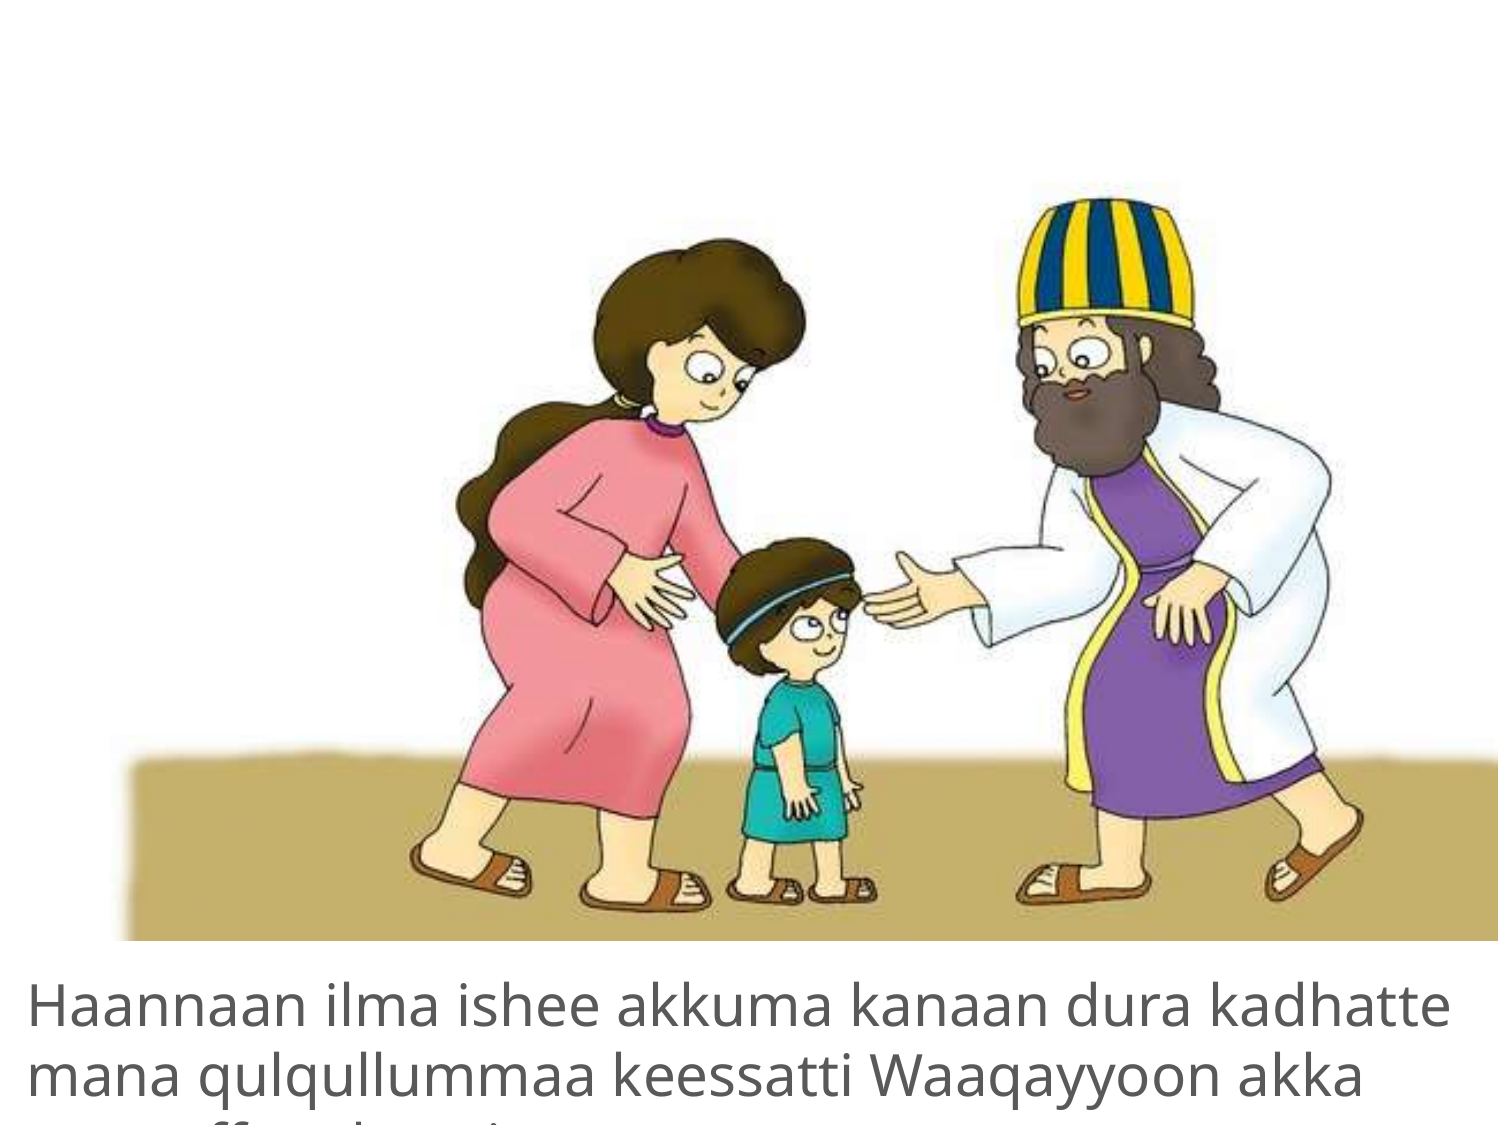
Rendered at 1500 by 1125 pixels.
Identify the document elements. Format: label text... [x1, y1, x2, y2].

picture [0, 0, 1498, 941]
text_box Haannaan ilma ishee akkuma kanaan dura kadhatte mana qulqullummaa keessatti Waaqayyoon akka waaqeffatu kennite. [11, 961, 1498, 1125]
